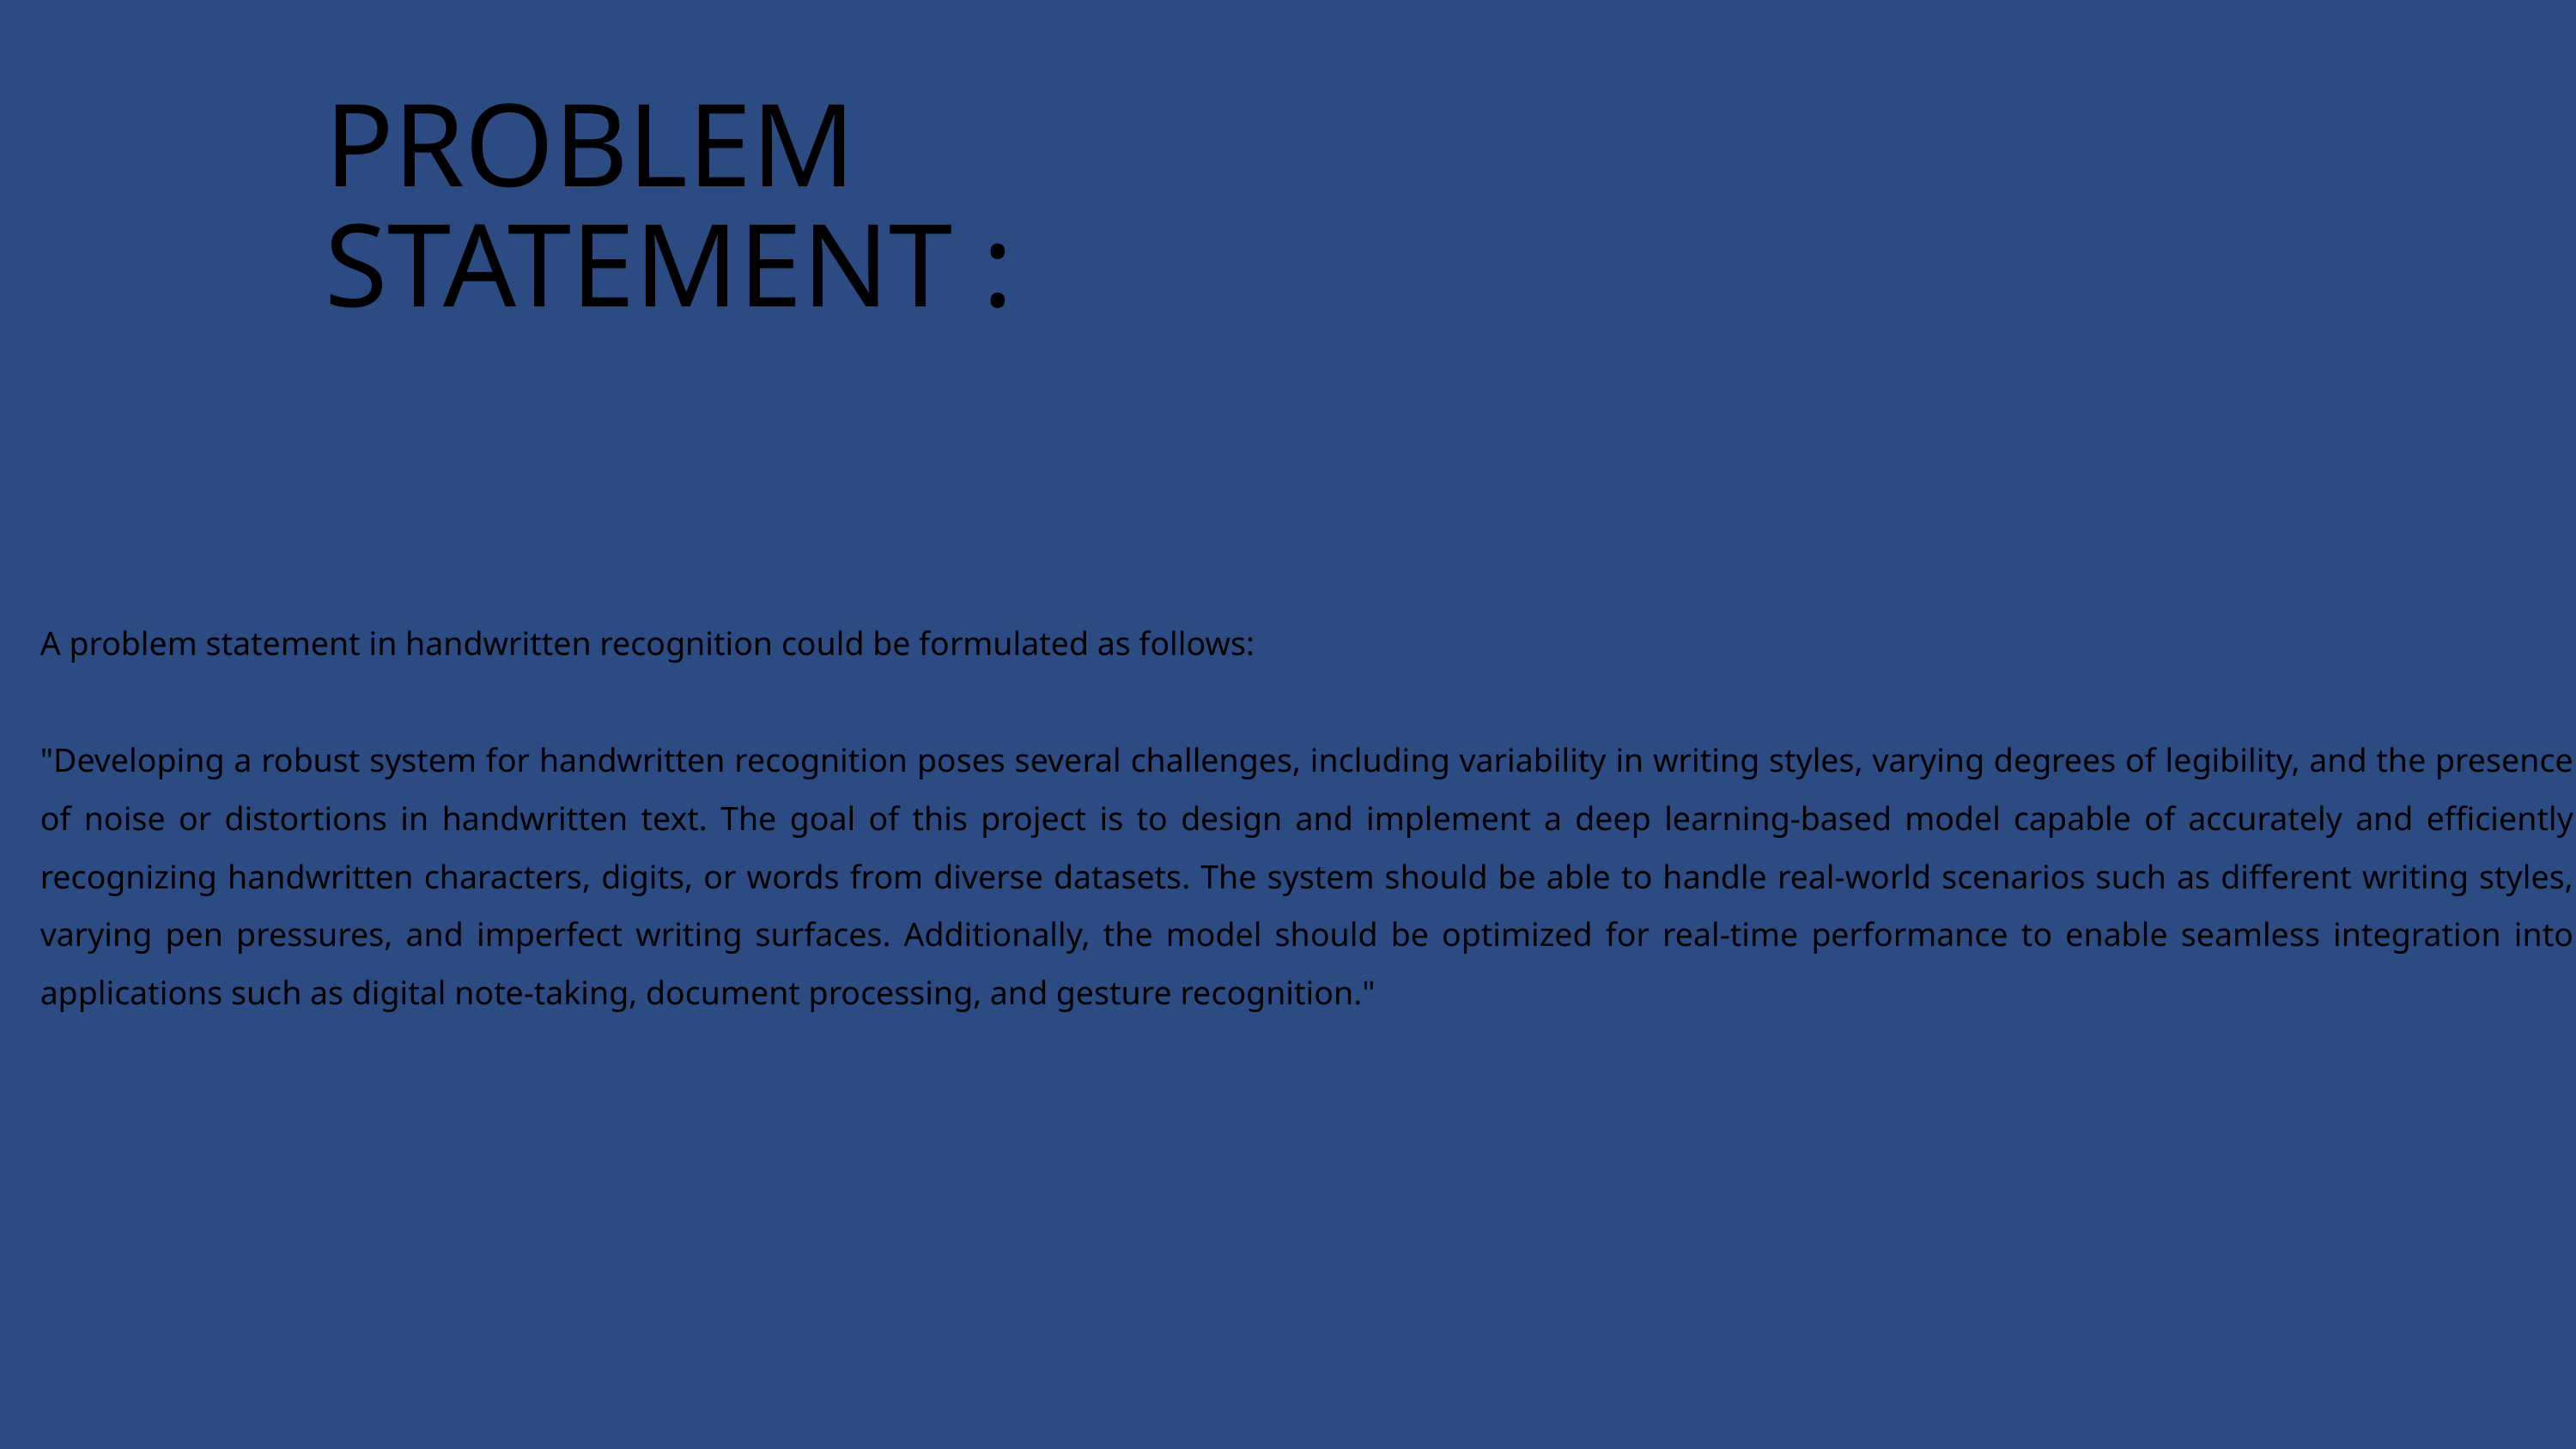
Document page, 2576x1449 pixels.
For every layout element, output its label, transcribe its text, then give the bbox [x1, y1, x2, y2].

text_box A problem statement in handwritten recognition could be formulated as follows: "Developing a robust system for handwritten recognition poses several challenges, including variability in writing styles, varying degrees of legibility, and the presence of noise or distortions in handwritten text. The goal of this project is to design and implement a deep learning-based model capable of accurately and efficiently recognizing handwritten characters, digits, or words from diverse datasets. The system should be able to handle real-world scenarios such as different writing styles, varying pen pressures, and imperfect writing surfaces. Additionally, the model should be optimized for real-time performance to enable seamless integration into applications such as digital note-taking, document processing, and gesture recognition." [39, 603, 2576, 1012]
text_box PROBLEM STATEMENT : [325, 88, 1138, 330]
